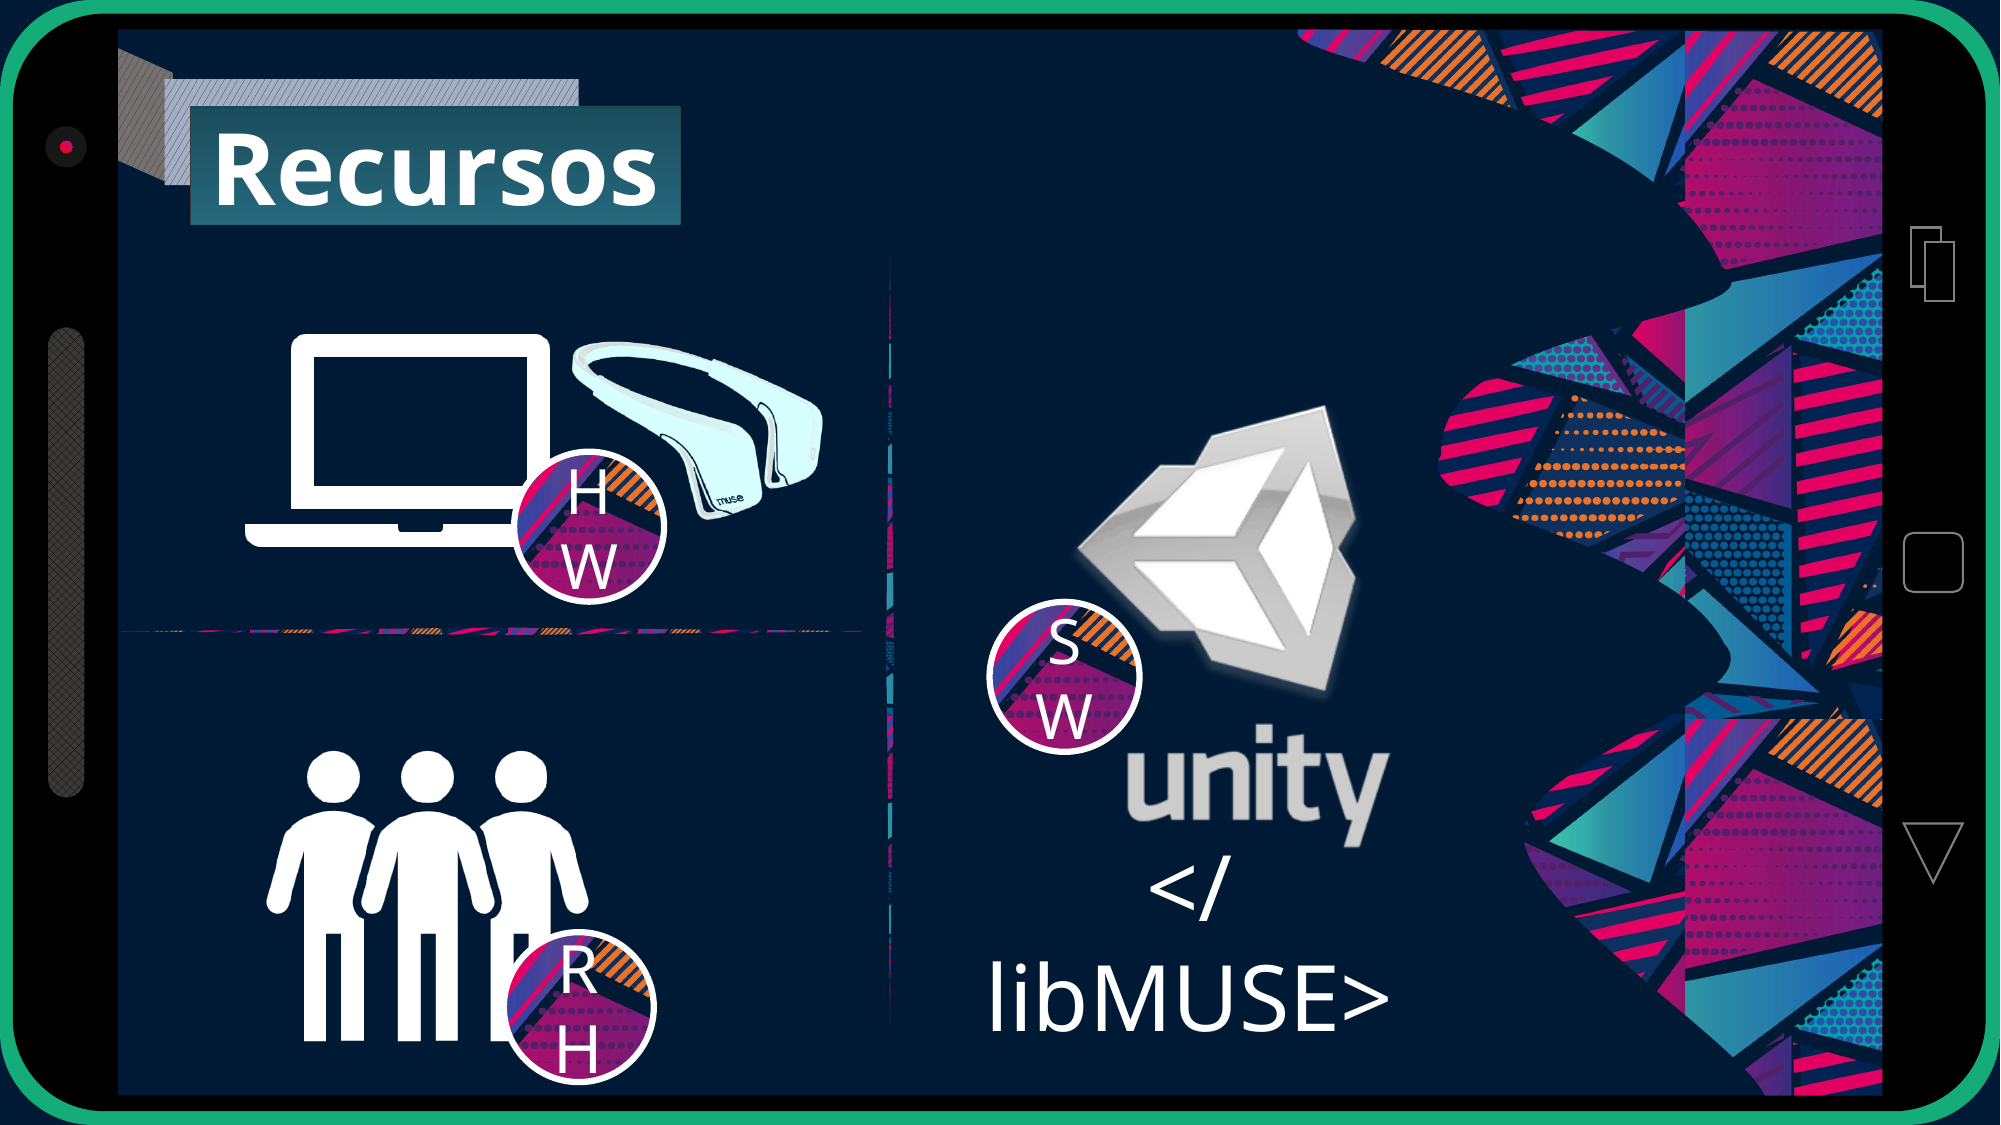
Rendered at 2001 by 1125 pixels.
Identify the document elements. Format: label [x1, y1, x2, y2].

text_box [247, 716, 654, 1083]
text_box [118, 48, 681, 226]
text_box [928, 404, 1451, 949]
text_box [237, 256, 846, 623]
text_box [0, 0, 2000, 1125]
